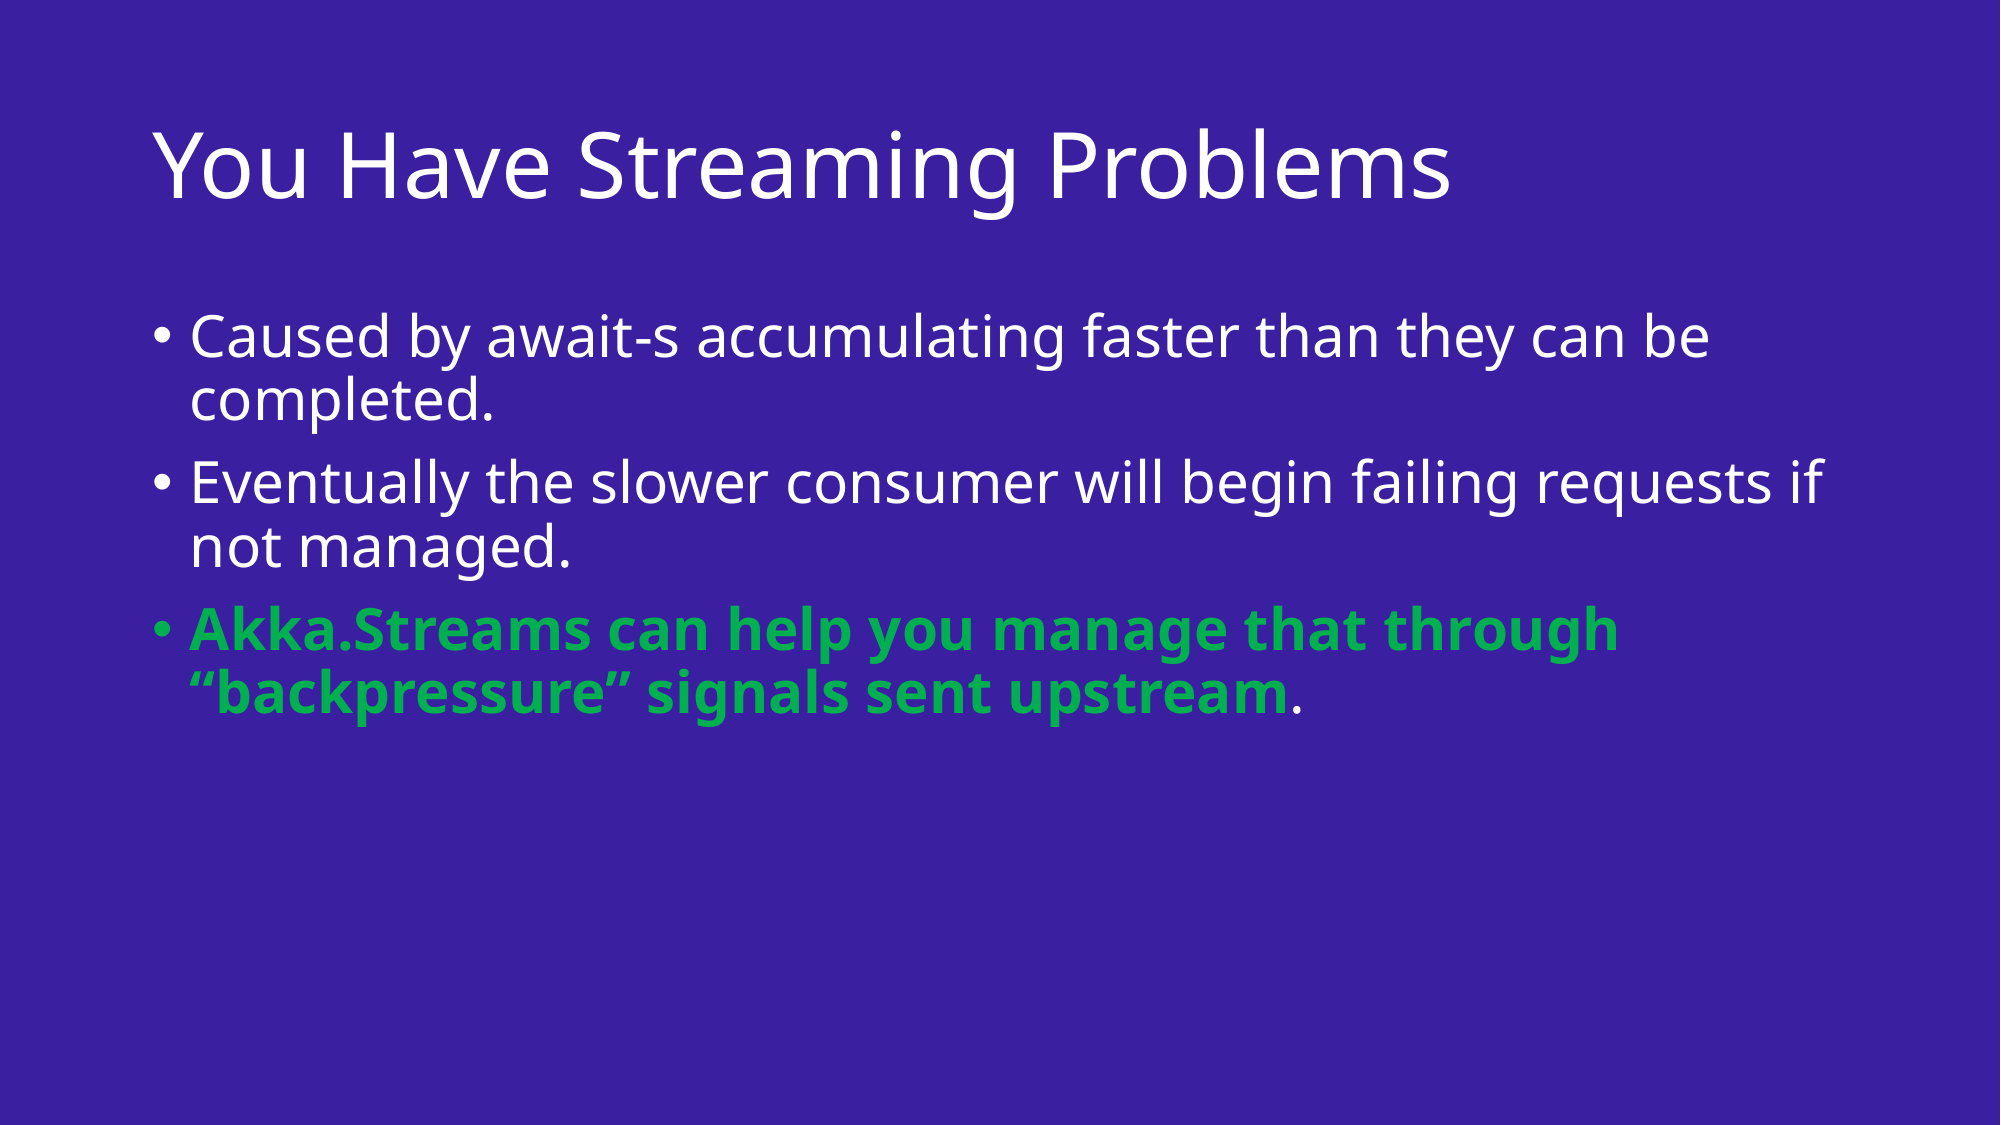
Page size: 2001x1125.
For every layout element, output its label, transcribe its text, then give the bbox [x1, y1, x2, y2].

list Caused by await-s accumulating faster than they can be completed. Eventually the slower consumer will begin failing requests if not managed. Akka.Streams can help you manage that through “backpressure” signals sent upstream. [137, 299, 1863, 1014]
title You Have Streaming Problems [137, 59, 1863, 278]
